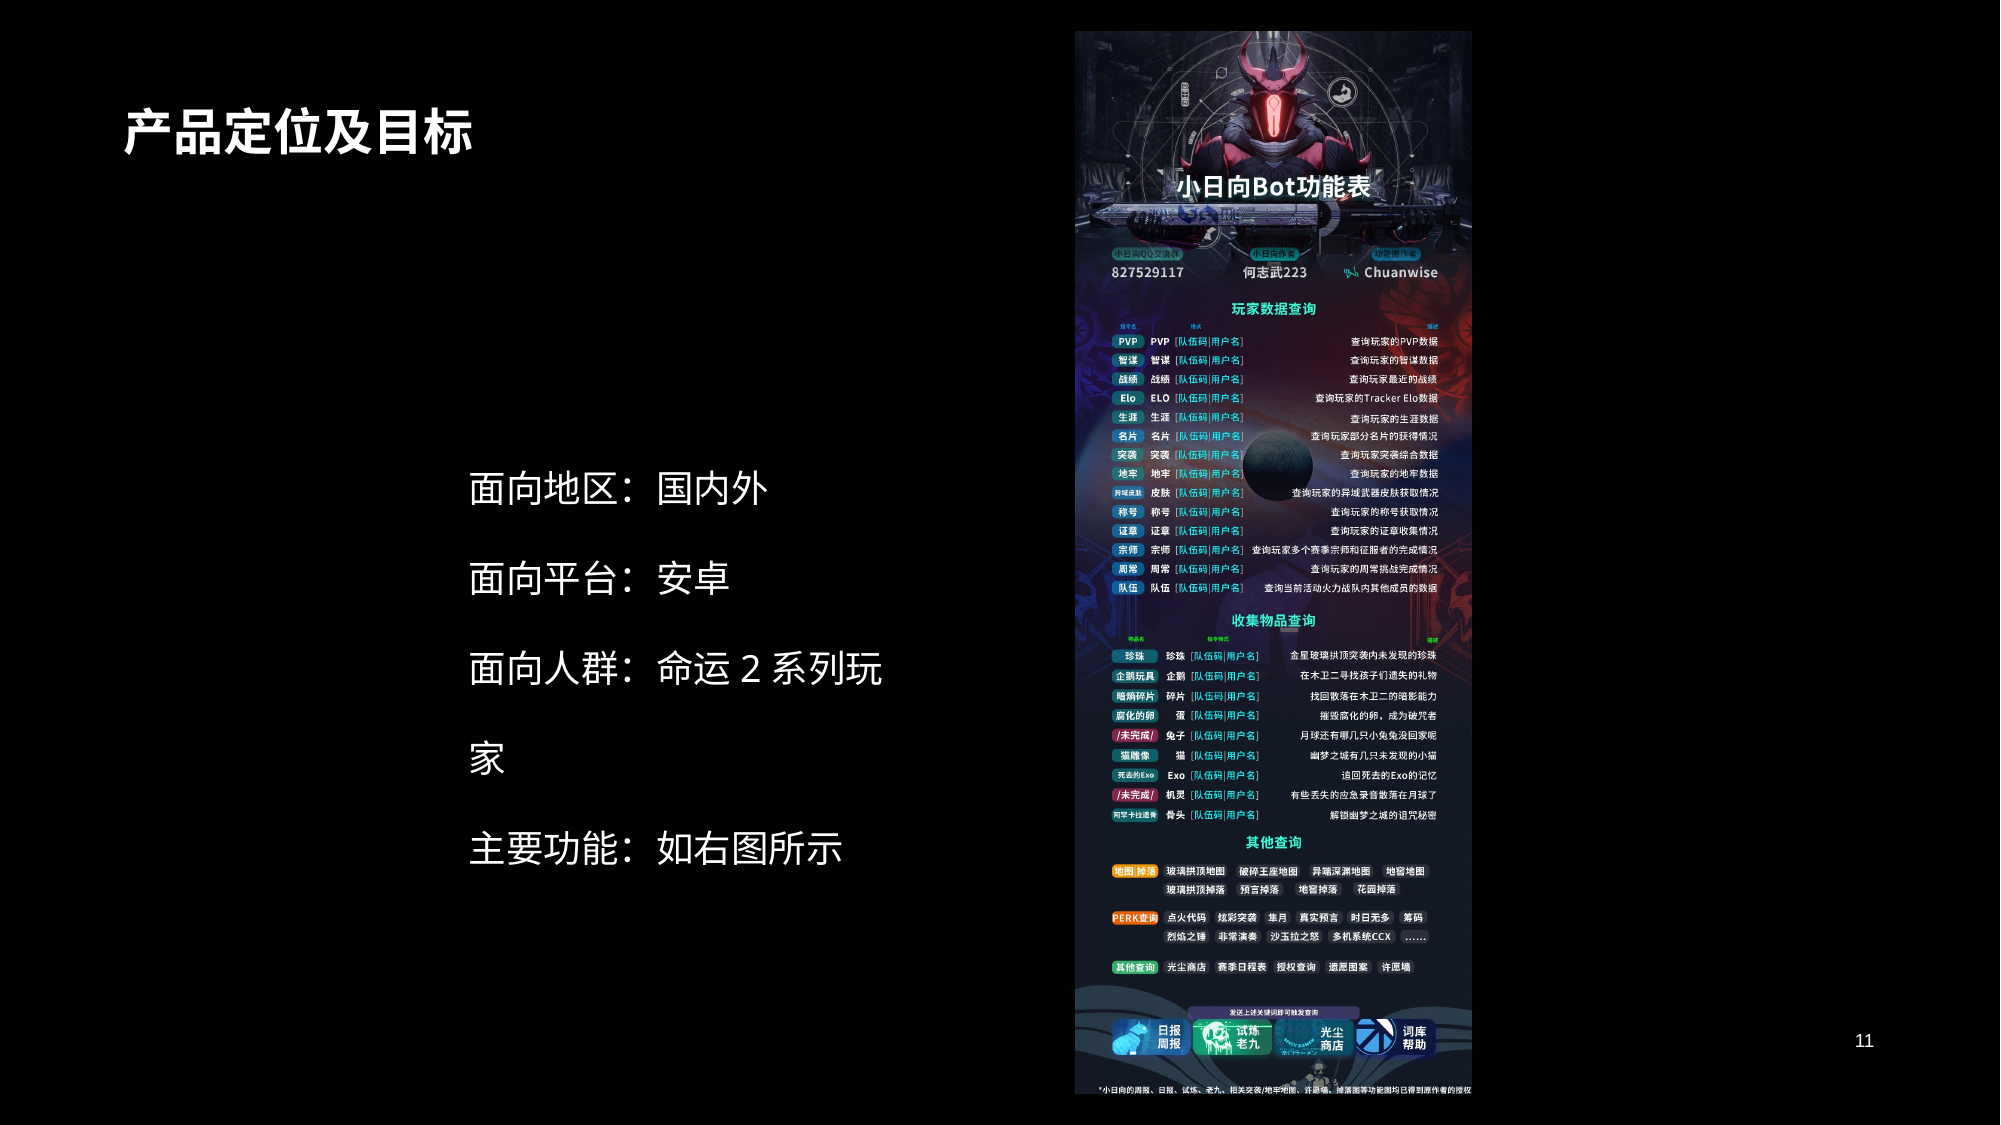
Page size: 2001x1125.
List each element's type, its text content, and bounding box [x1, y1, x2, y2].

text_box 面向地区：国内外 面向平台：安卓 面向人群：命运2系列玩家 主要功能：如右图所示 [453, 412, 925, 878]
slide_number 11 [1472, 1022, 1890, 1057]
title 产品定位及目标 [108, 0, 1890, 169]
picture [1075, 31, 1472, 1094]
